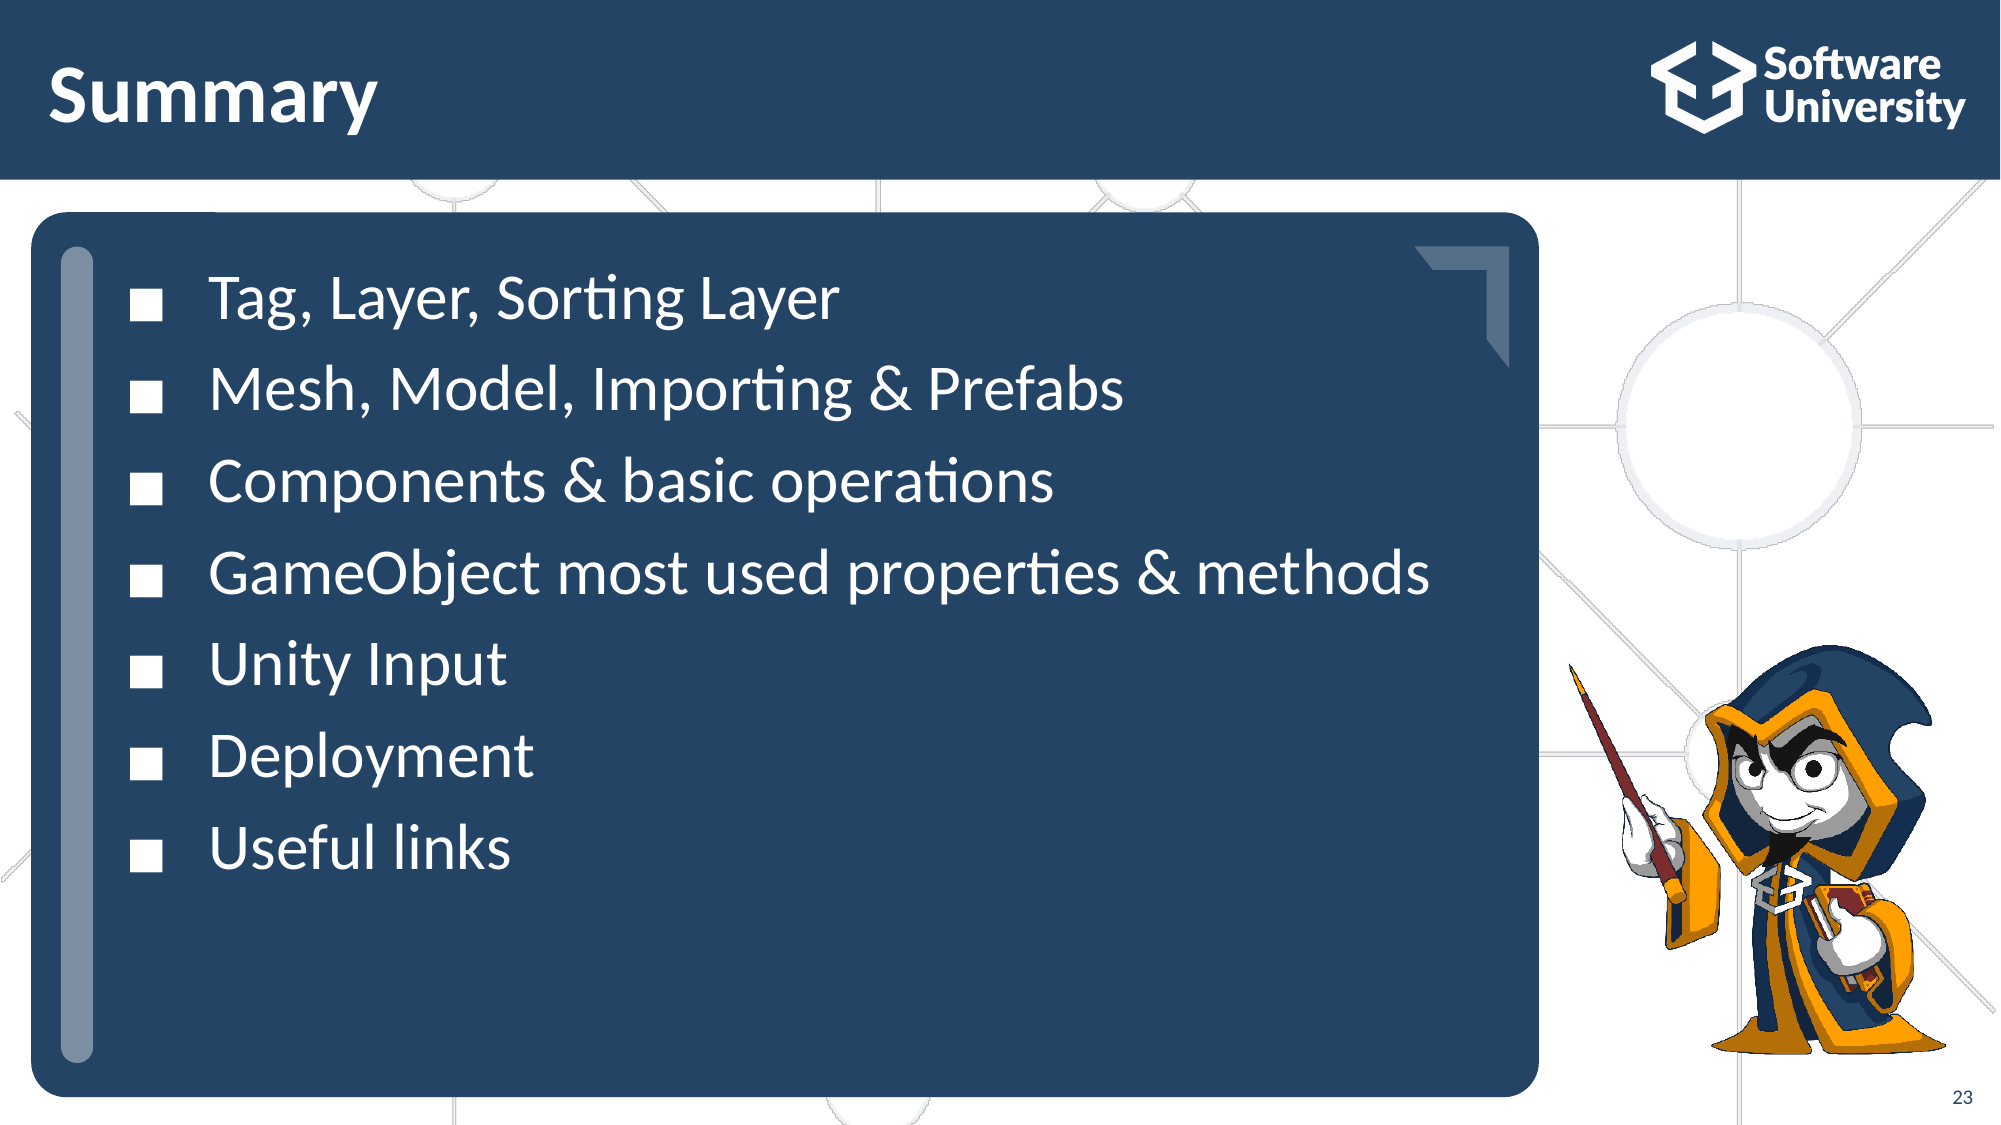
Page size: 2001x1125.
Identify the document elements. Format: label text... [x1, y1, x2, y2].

picture [0, 180, 2000, 1125]
title Summary [31, 16, 1625, 162]
slide_number ‹#› [1927, 1067, 1989, 1117]
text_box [30, 212, 1540, 1098]
picture [1651, 41, 1966, 134]
